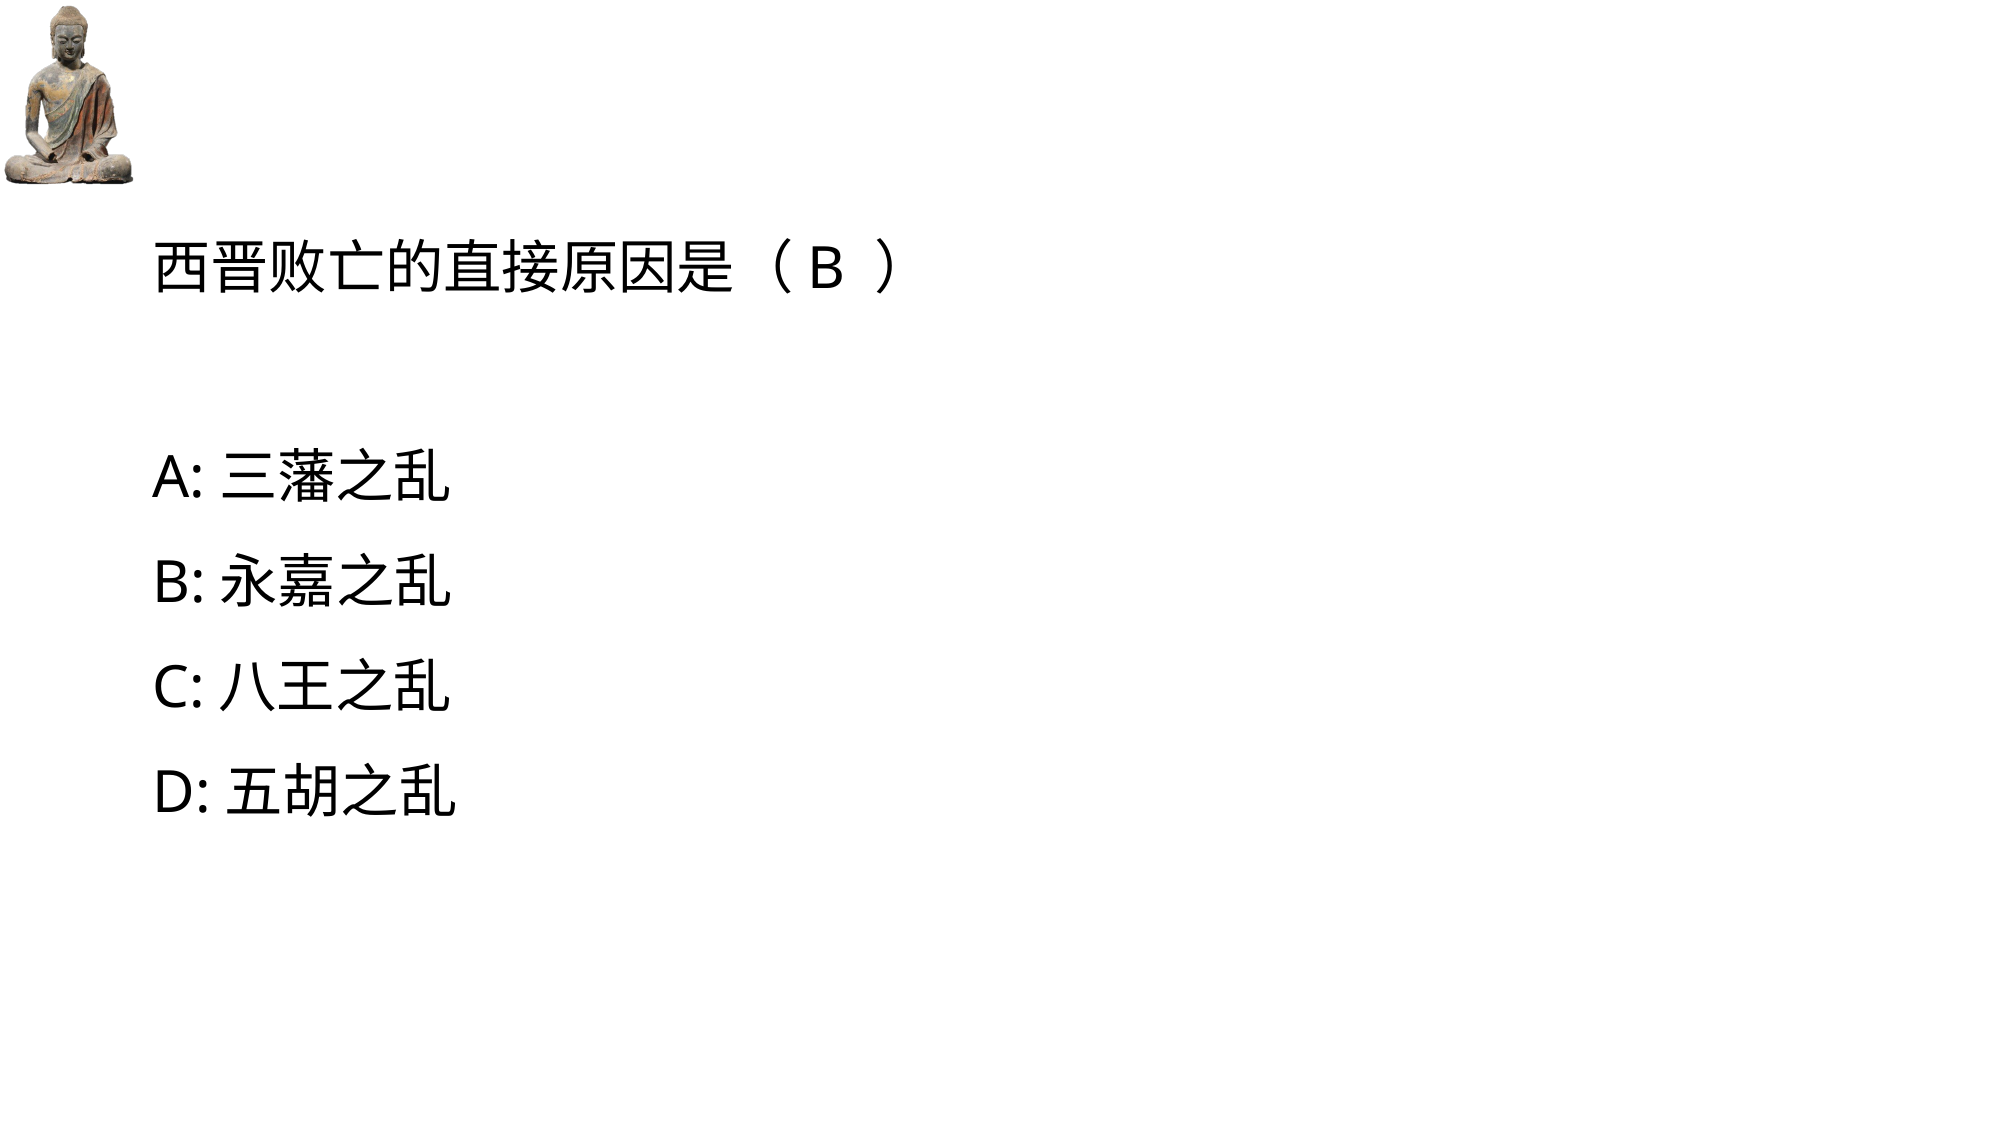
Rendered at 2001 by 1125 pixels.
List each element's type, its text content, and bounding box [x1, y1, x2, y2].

picture [0, 2, 138, 196]
list 西晋败亡的直接原因是（B ） A:三藩之乱 B:永嘉之乱 C:八王之乱 D:五胡之乱 [137, 187, 1863, 1014]
